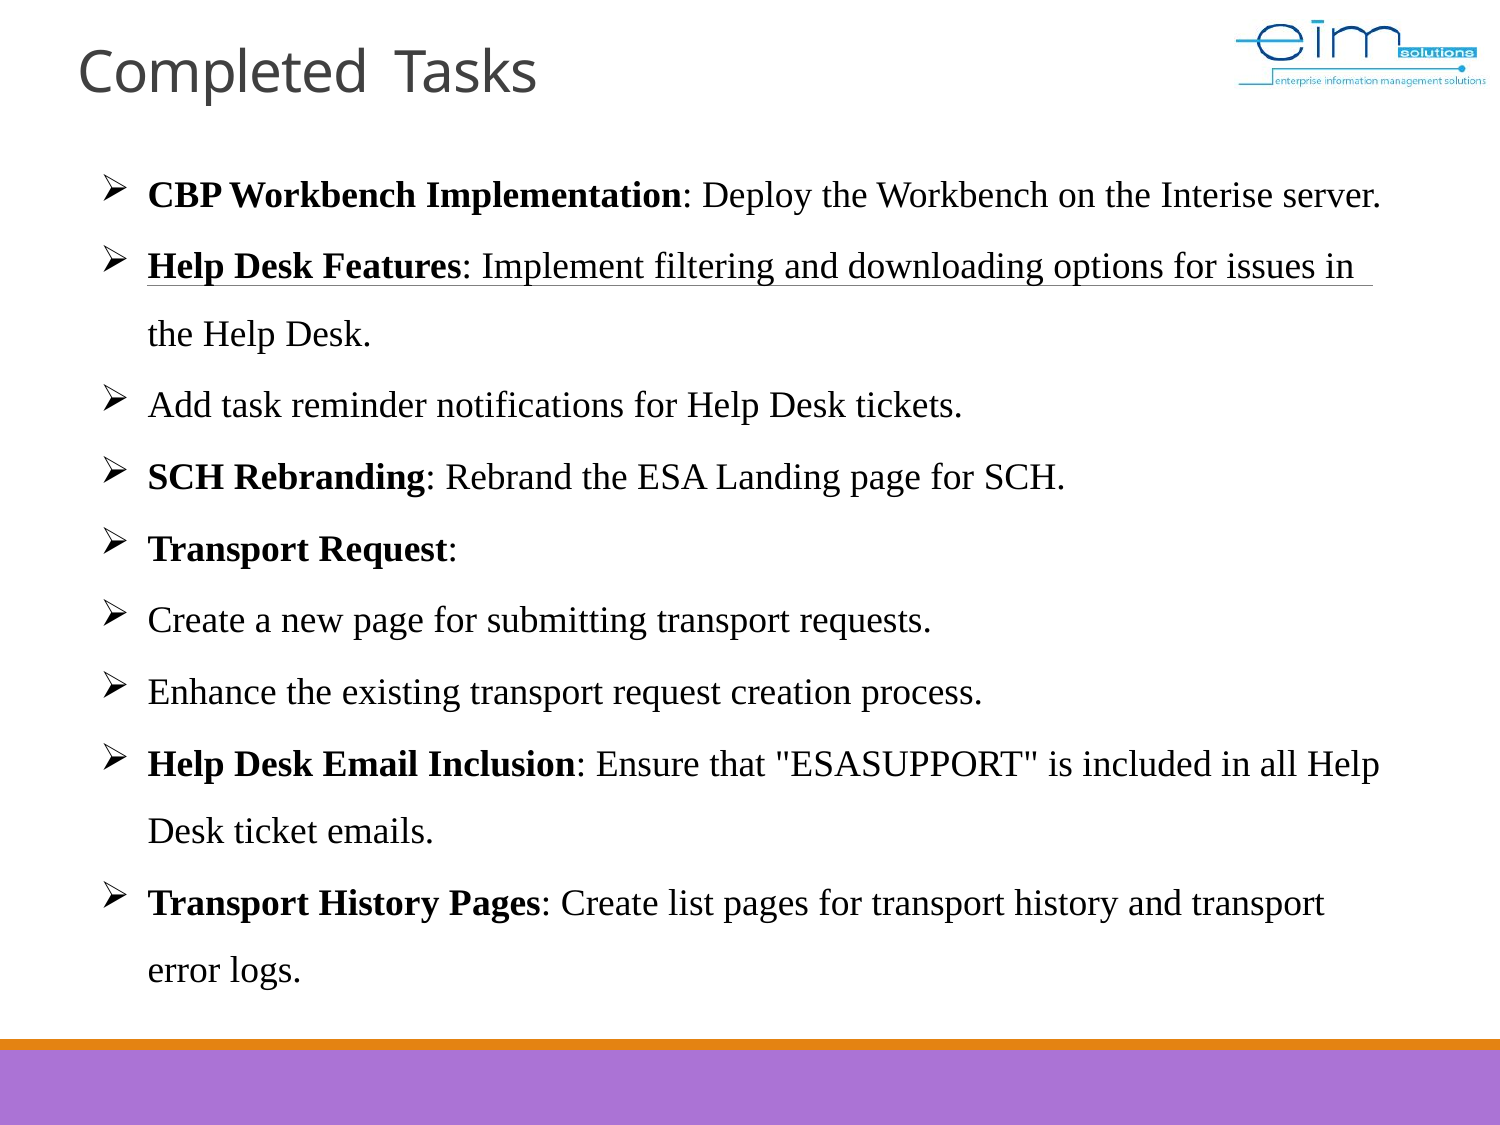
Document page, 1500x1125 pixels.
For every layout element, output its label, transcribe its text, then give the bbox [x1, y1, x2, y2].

text_box CBP Workbench Implementation: Deploy the Workbench on the Interise server. Help Desk Features: Implement filtering and downloading options for issues in the Help Desk. Add task reminder notifications for Help Desk tickets. SCH Rebranding: Rebrand the ESA Landing page for SCH. Transport Request: Create a new page for submitting transport requests. Enhance the existing transport request creation process. Help Desk Email Inclusion: Ensure that "ESASUPPORT" is included in all Help Desk ticket emails. Transport History Pages: Create list pages for transport history and transport error logs. [85, 139, 1415, 1125]
text_box Completed Tasks [62, 0, 1301, 121]
picture [1301, 19, 1490, 95]
